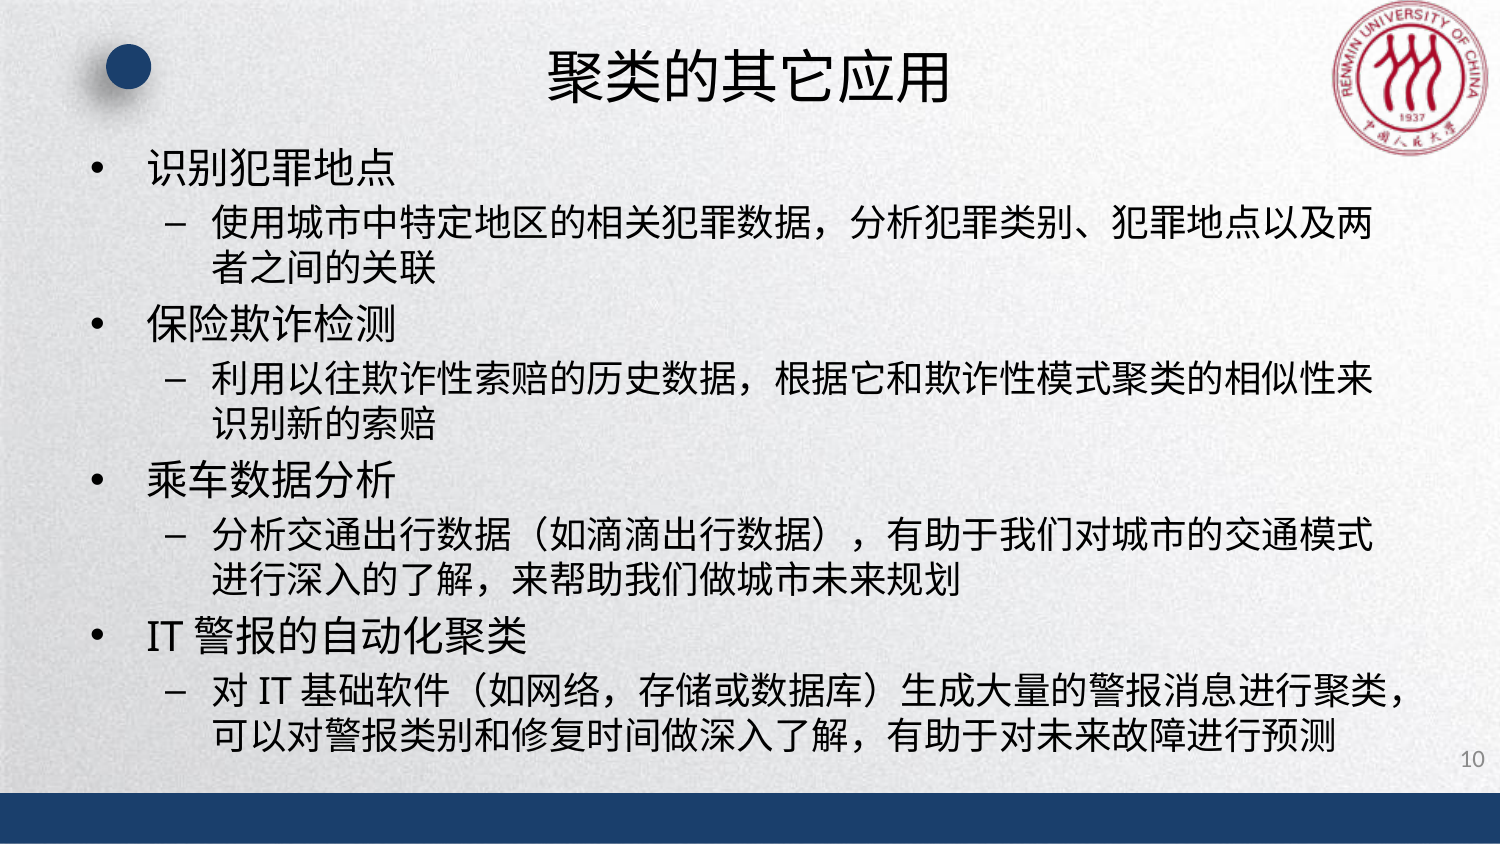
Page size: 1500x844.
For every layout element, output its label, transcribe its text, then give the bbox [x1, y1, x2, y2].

slide_number 10 [1432, 735, 1500, 781]
picture [0, 0, 1500, 793]
list 识别犯罪地点 使用城市中特定地区的相关犯罪数据，分析犯罪类别、犯罪地点以及两者之间的关联 保险欺诈检测 利用以往欺诈性索赔的历史数据，根据它和欺诈性模式聚类的相似性来识别新的索赔 乘车数据分析 分析交通出行数据（如滴滴出行数据），有助于我们对城市的交通模式进行深入的了解，来帮助我们做城市未来规划 IT警报的自动化聚类 对IT基础软件（如网络，存储或数据库）生成大量的警报消息进行聚类，可以对警报类别和修复时间做深入了解，有助于对未来故障进行预测 [75, 134, 1425, 781]
title 聚类的其它应用 [75, 33, 1425, 116]
